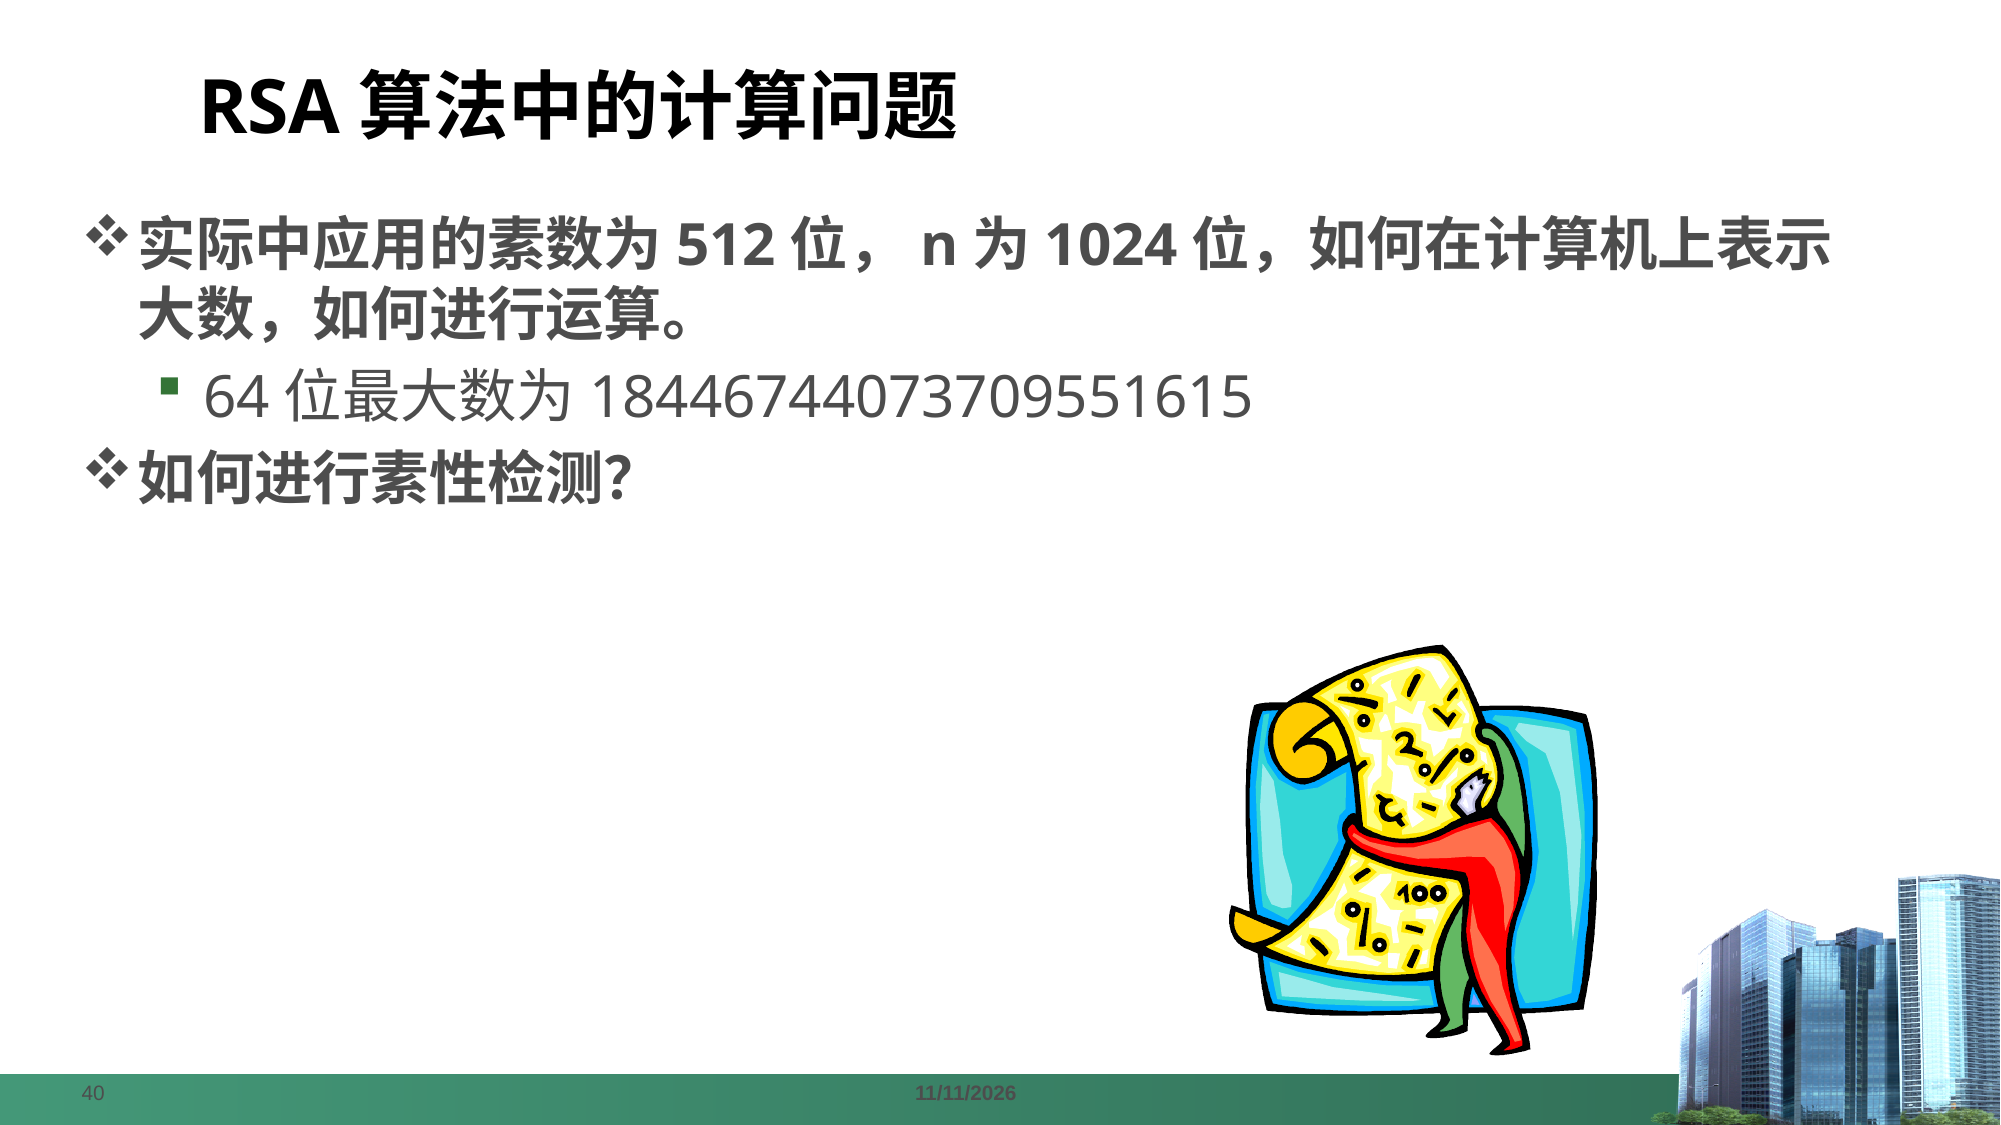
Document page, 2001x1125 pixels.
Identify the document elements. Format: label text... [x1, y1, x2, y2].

slide_number 40 [66, 1072, 184, 1113]
title RSA算法中的计算问题 [183, 57, 1767, 150]
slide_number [900, 1072, 1367, 1113]
list 实际中应用的素数为512位，n为1024位，如何在计算机上表示大数，如何进行运算。 64位最大数为18446744073709551615 如何进行素性检测？ [66, 200, 1900, 1038]
picture [1224, 637, 1605, 1063]
